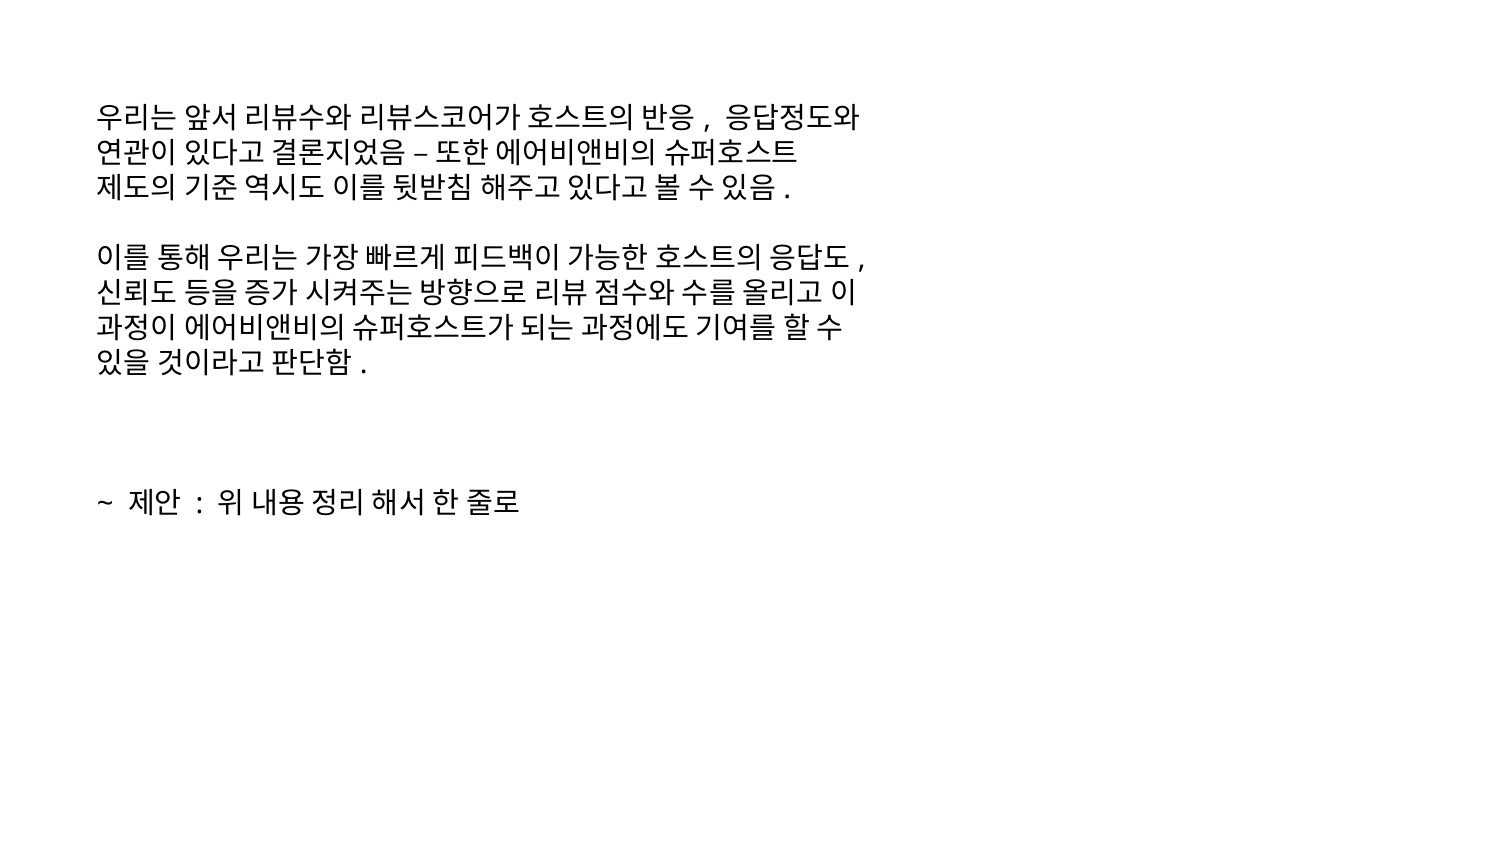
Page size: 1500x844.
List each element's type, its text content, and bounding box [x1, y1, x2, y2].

text_box 우리는 앞서 리뷰수와 리뷰스코어가 호스트의 반응, 응답정도와 연관이 있다고 결론지었음 – 또한 에어비앤비의 슈퍼호스트 제도의 기준 역시도 이를 뒷받침 해주고 있다고 볼 수 있음. 이를 통해 우리는 가장 빠르게 피드백이 가능한 호스트의 응답도, 신뢰도 등을 증가 시켜주는 방향으로 리뷰 점수와 수를 올리고 이 과정이 에어비앤비의 슈퍼호스트가 되는 과정에도 기여를 할 수 있을 것이라고 판단함. ~ 제안 : 위 내용 정리 해서 한 줄로 [85, 93, 883, 525]
